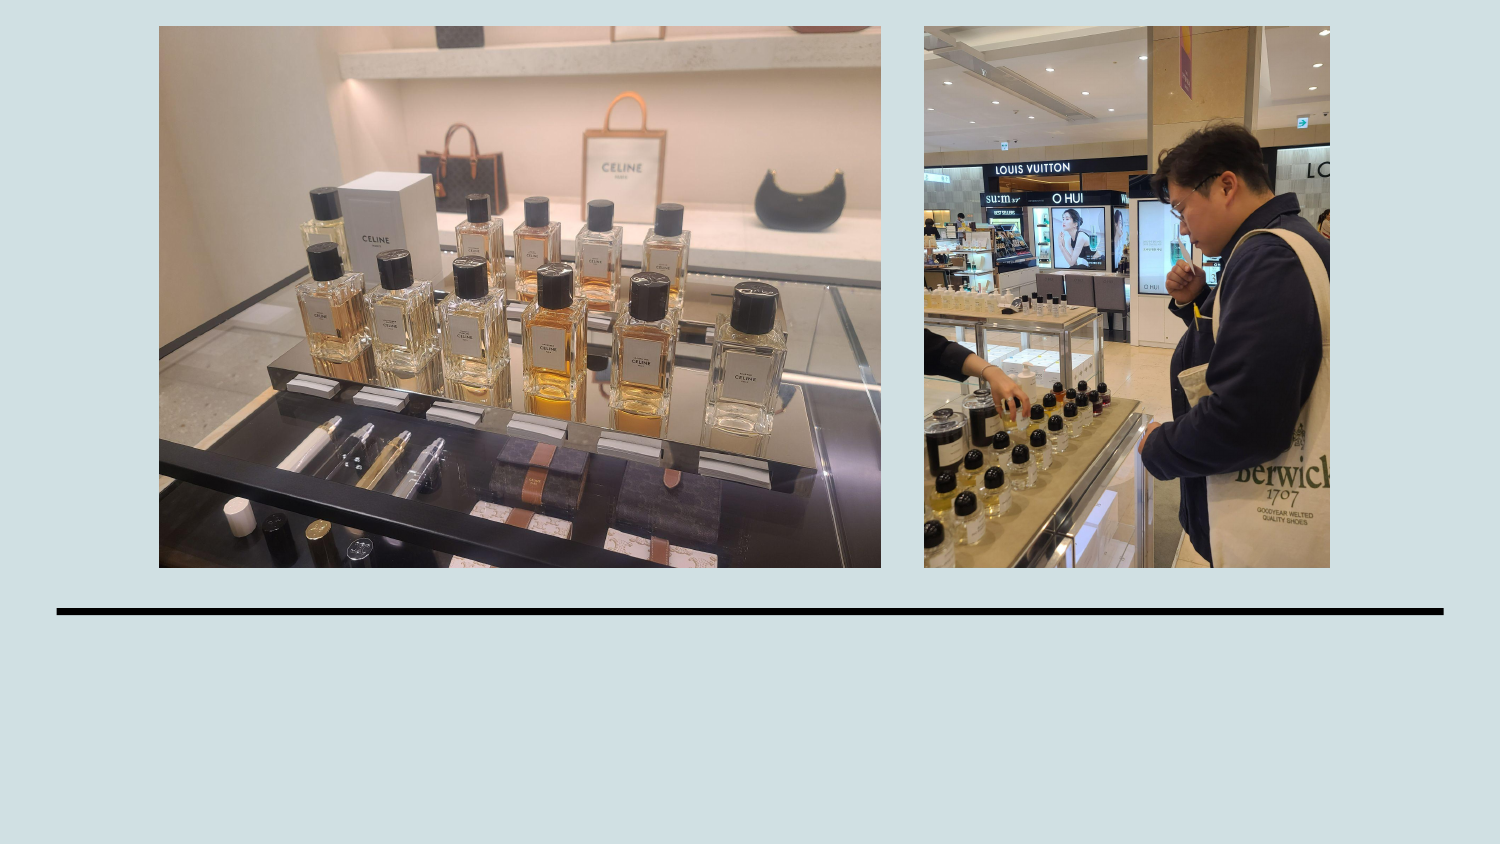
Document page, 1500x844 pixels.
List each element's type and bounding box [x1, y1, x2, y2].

picture [924, 26, 1331, 568]
picture [159, 26, 881, 568]
